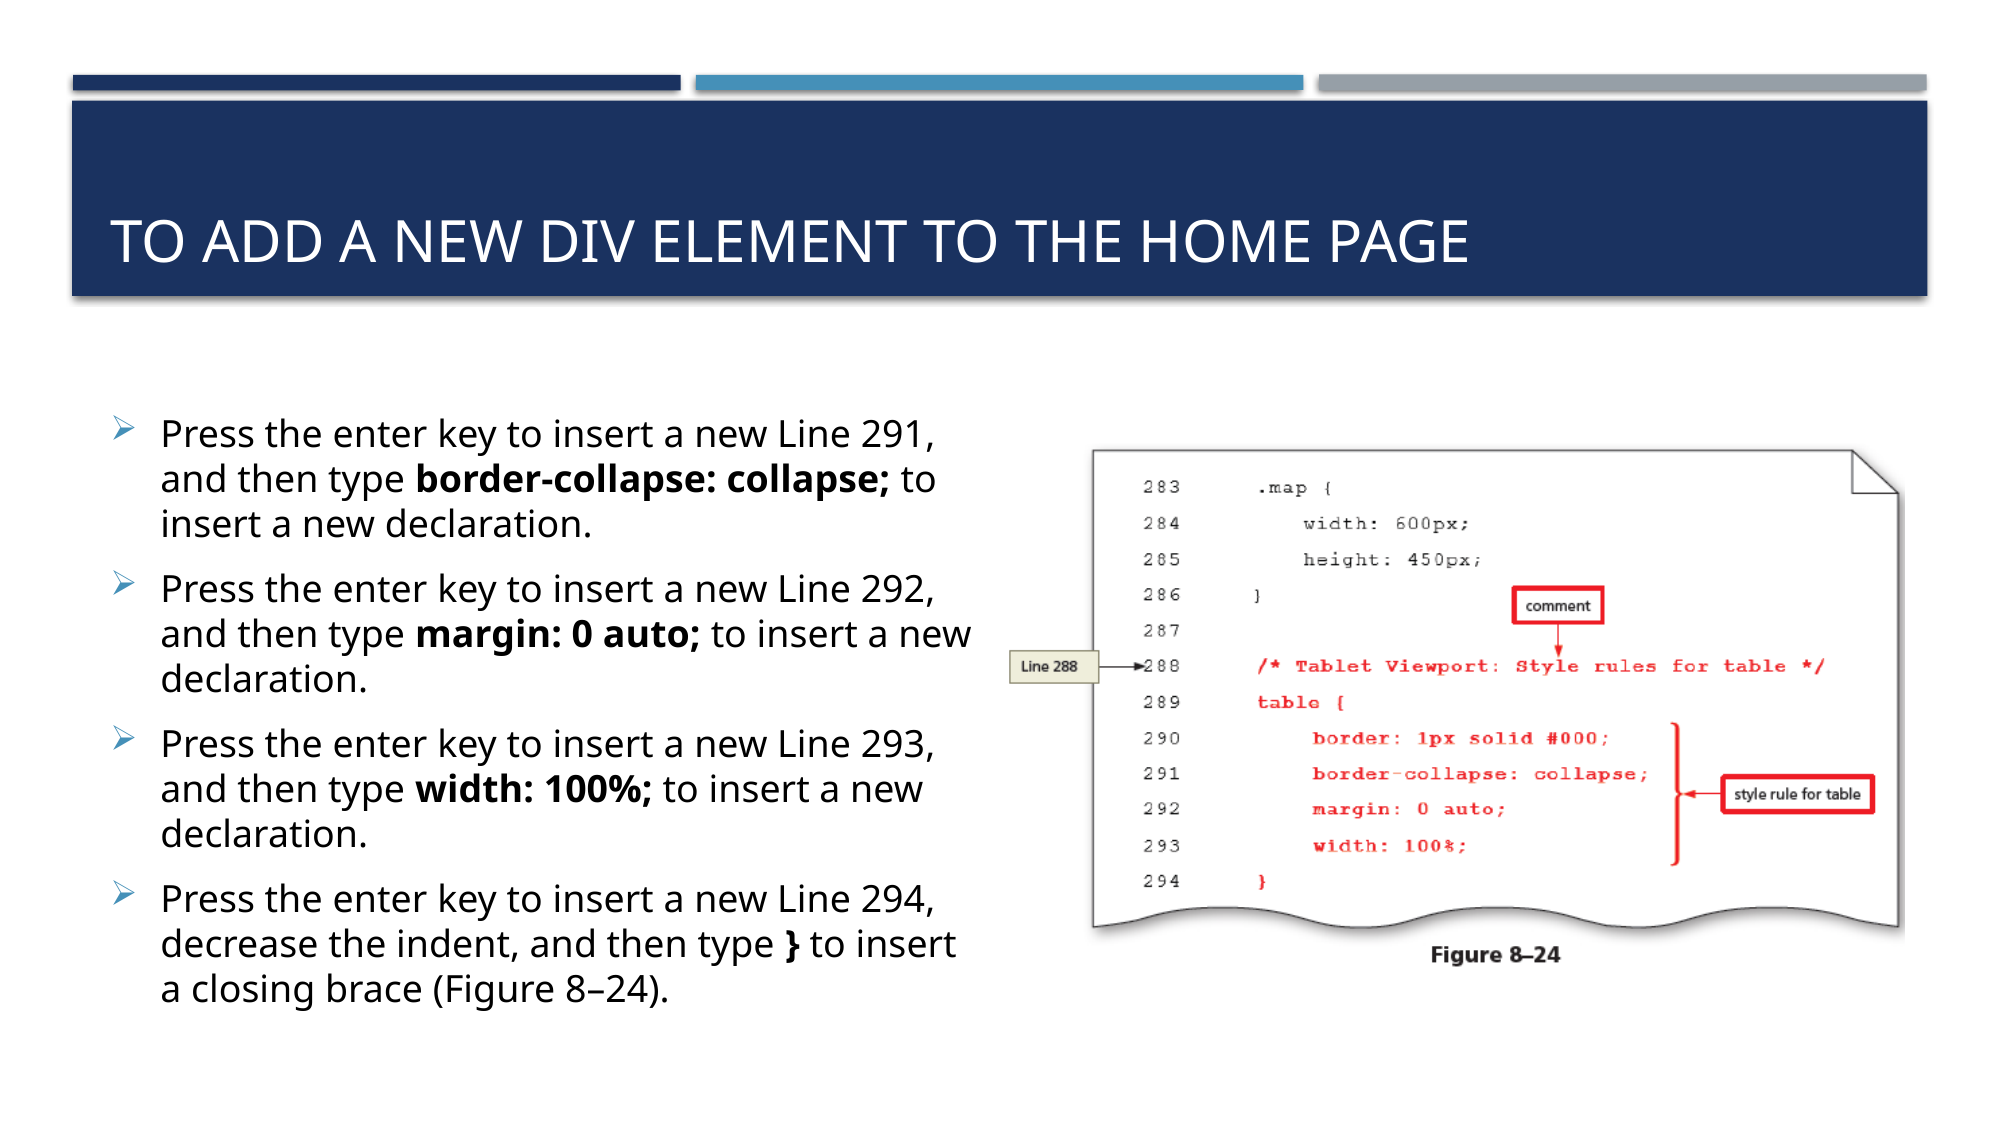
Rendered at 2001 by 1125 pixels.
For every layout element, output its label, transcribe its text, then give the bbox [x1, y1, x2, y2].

title To Add a New div Element to the Home Page [95, 115, 1905, 282]
list Press the enter key to insert a new Line 291, and then type border-collapse: collapse; to insert a new declaration. Press the enter key to insert a new Line 292, and then type margin: 0 auto; to insert a new declaration. Press the enter key to insert a new Line 293, and then type width: 100%; to insert a new declaration. Press the enter key to insert a new Line 294, decrease the indent, and then type } to insert a closing brace (Figure 8–24). [95, 329, 996, 1090]
picture [1004, 442, 1906, 977]
